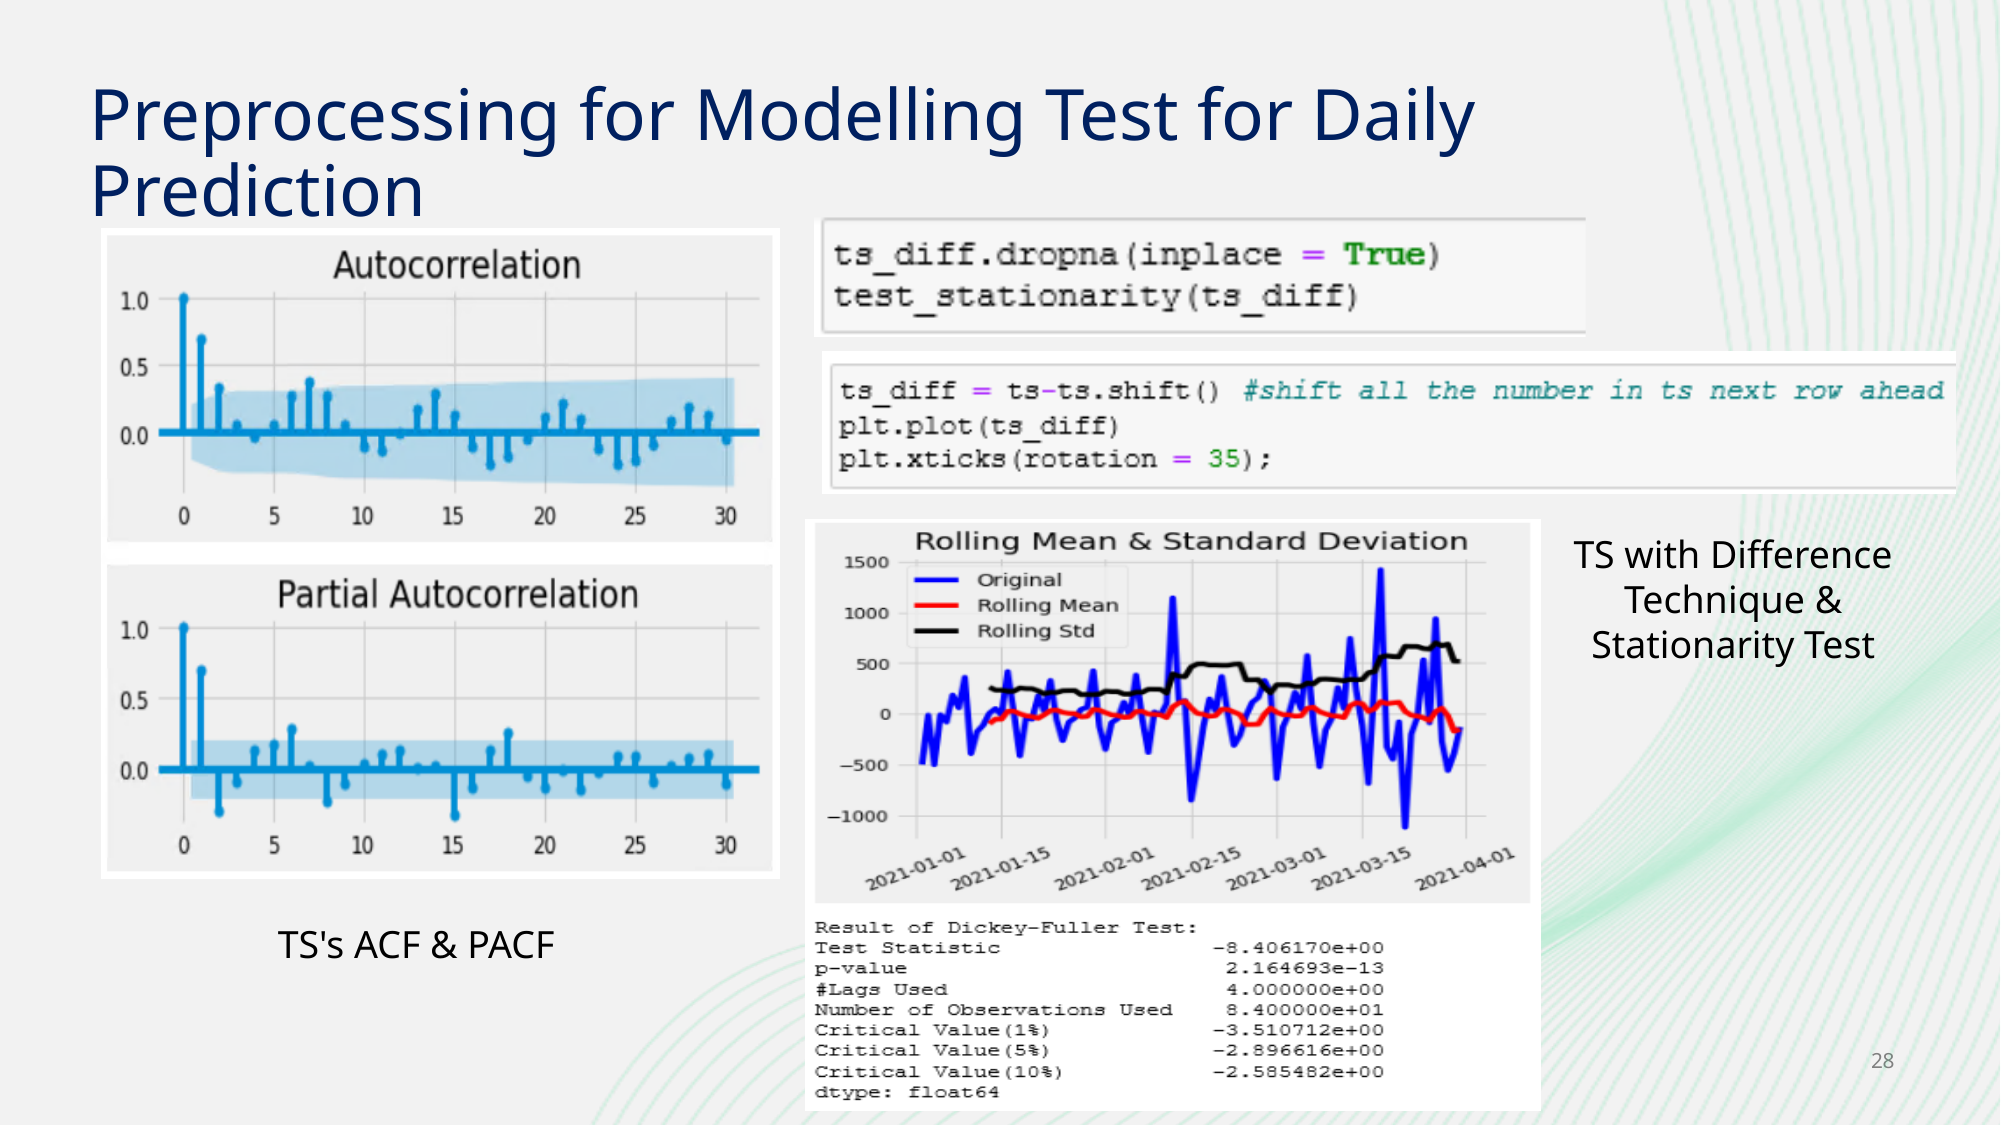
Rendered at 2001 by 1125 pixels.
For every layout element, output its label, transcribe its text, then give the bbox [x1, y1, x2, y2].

text_box TS with Difference Technique & Stationarity Test [1541, 522, 1927, 674]
text_box TS's ACF & PACF [262, 913, 714, 974]
picture [101, 0, 2001, 1125]
title Preprocessing for Modelling Test for Daily Prediction [89, 78, 1773, 178]
